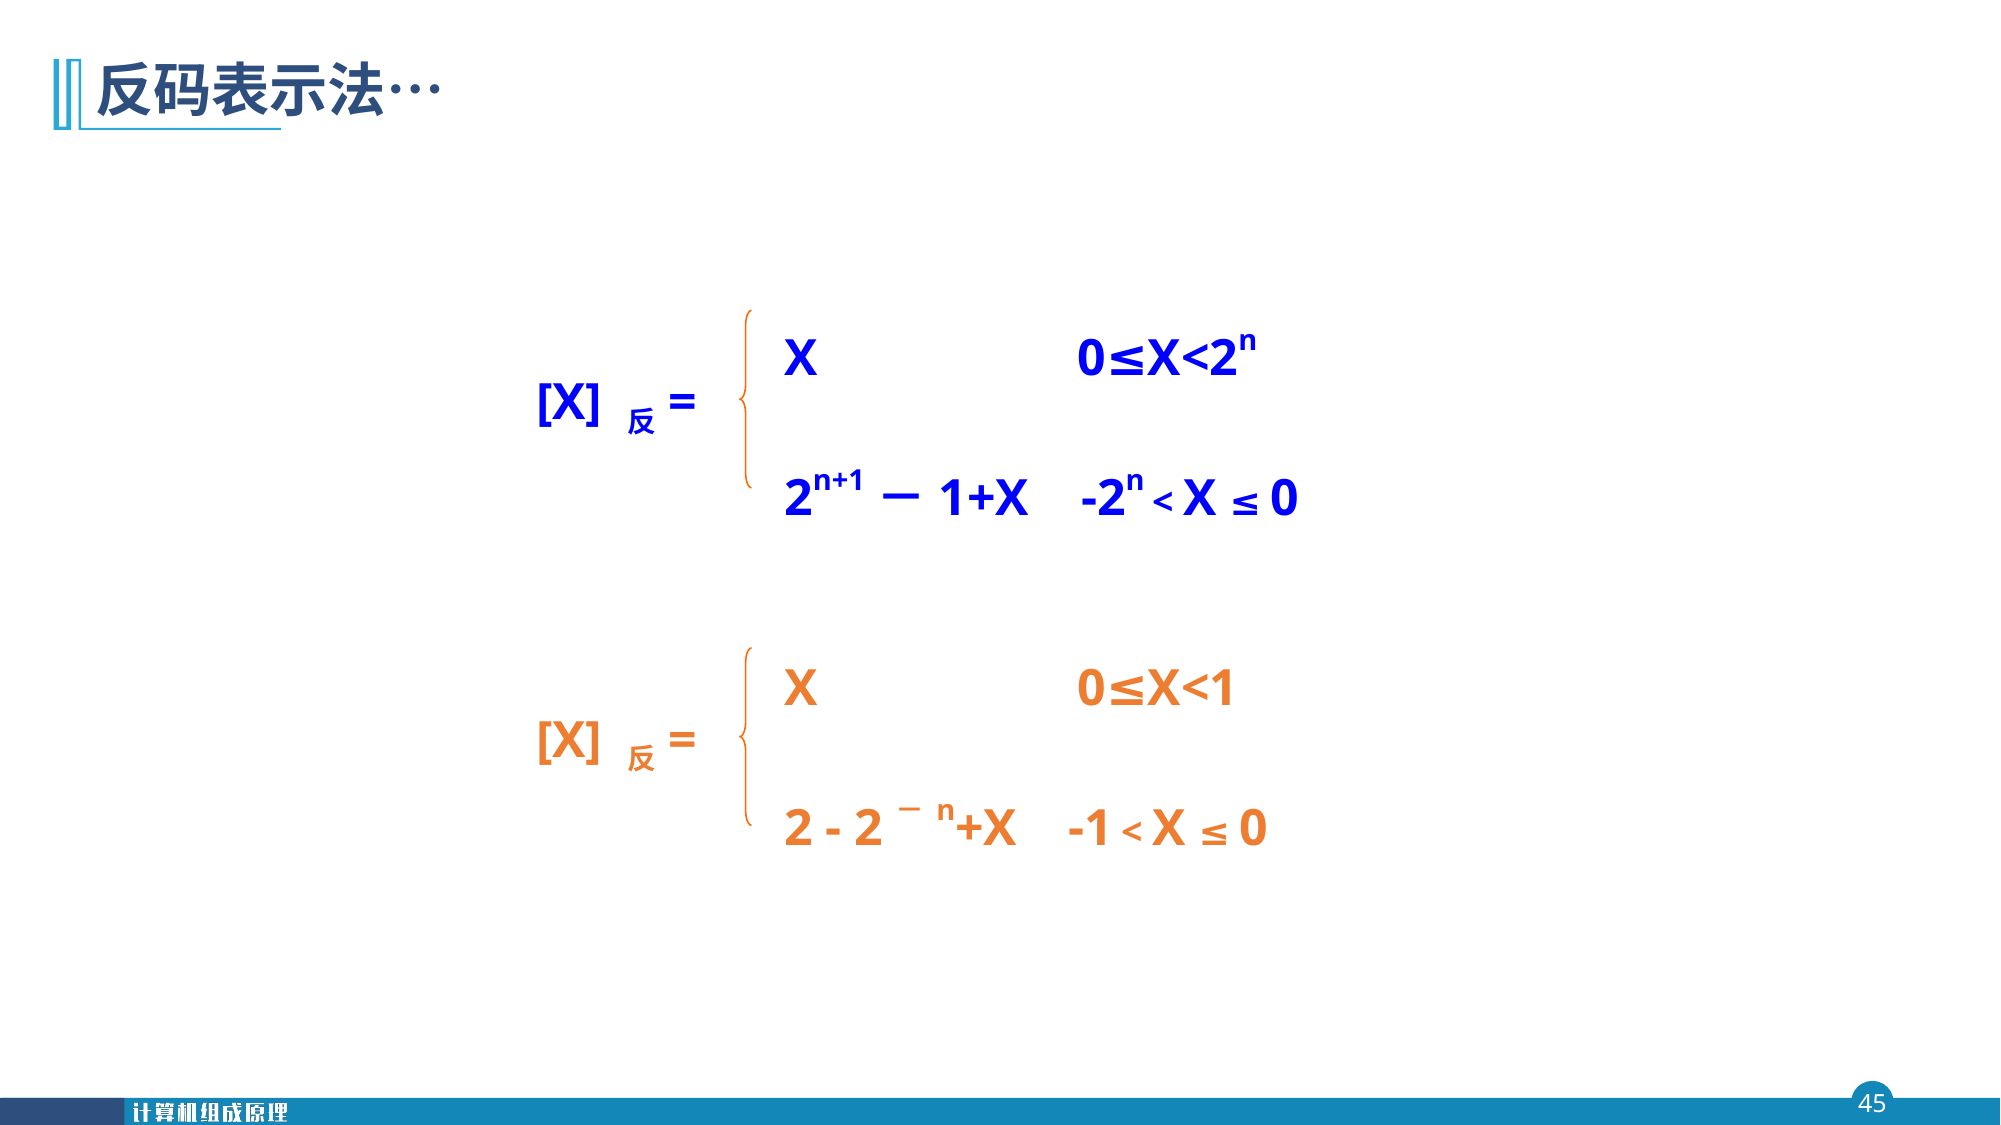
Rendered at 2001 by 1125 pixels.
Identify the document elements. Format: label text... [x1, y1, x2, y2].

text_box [521, 600, 1431, 864]
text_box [521, 262, 1431, 527]
title 反码表示法… [80, 42, 1805, 144]
